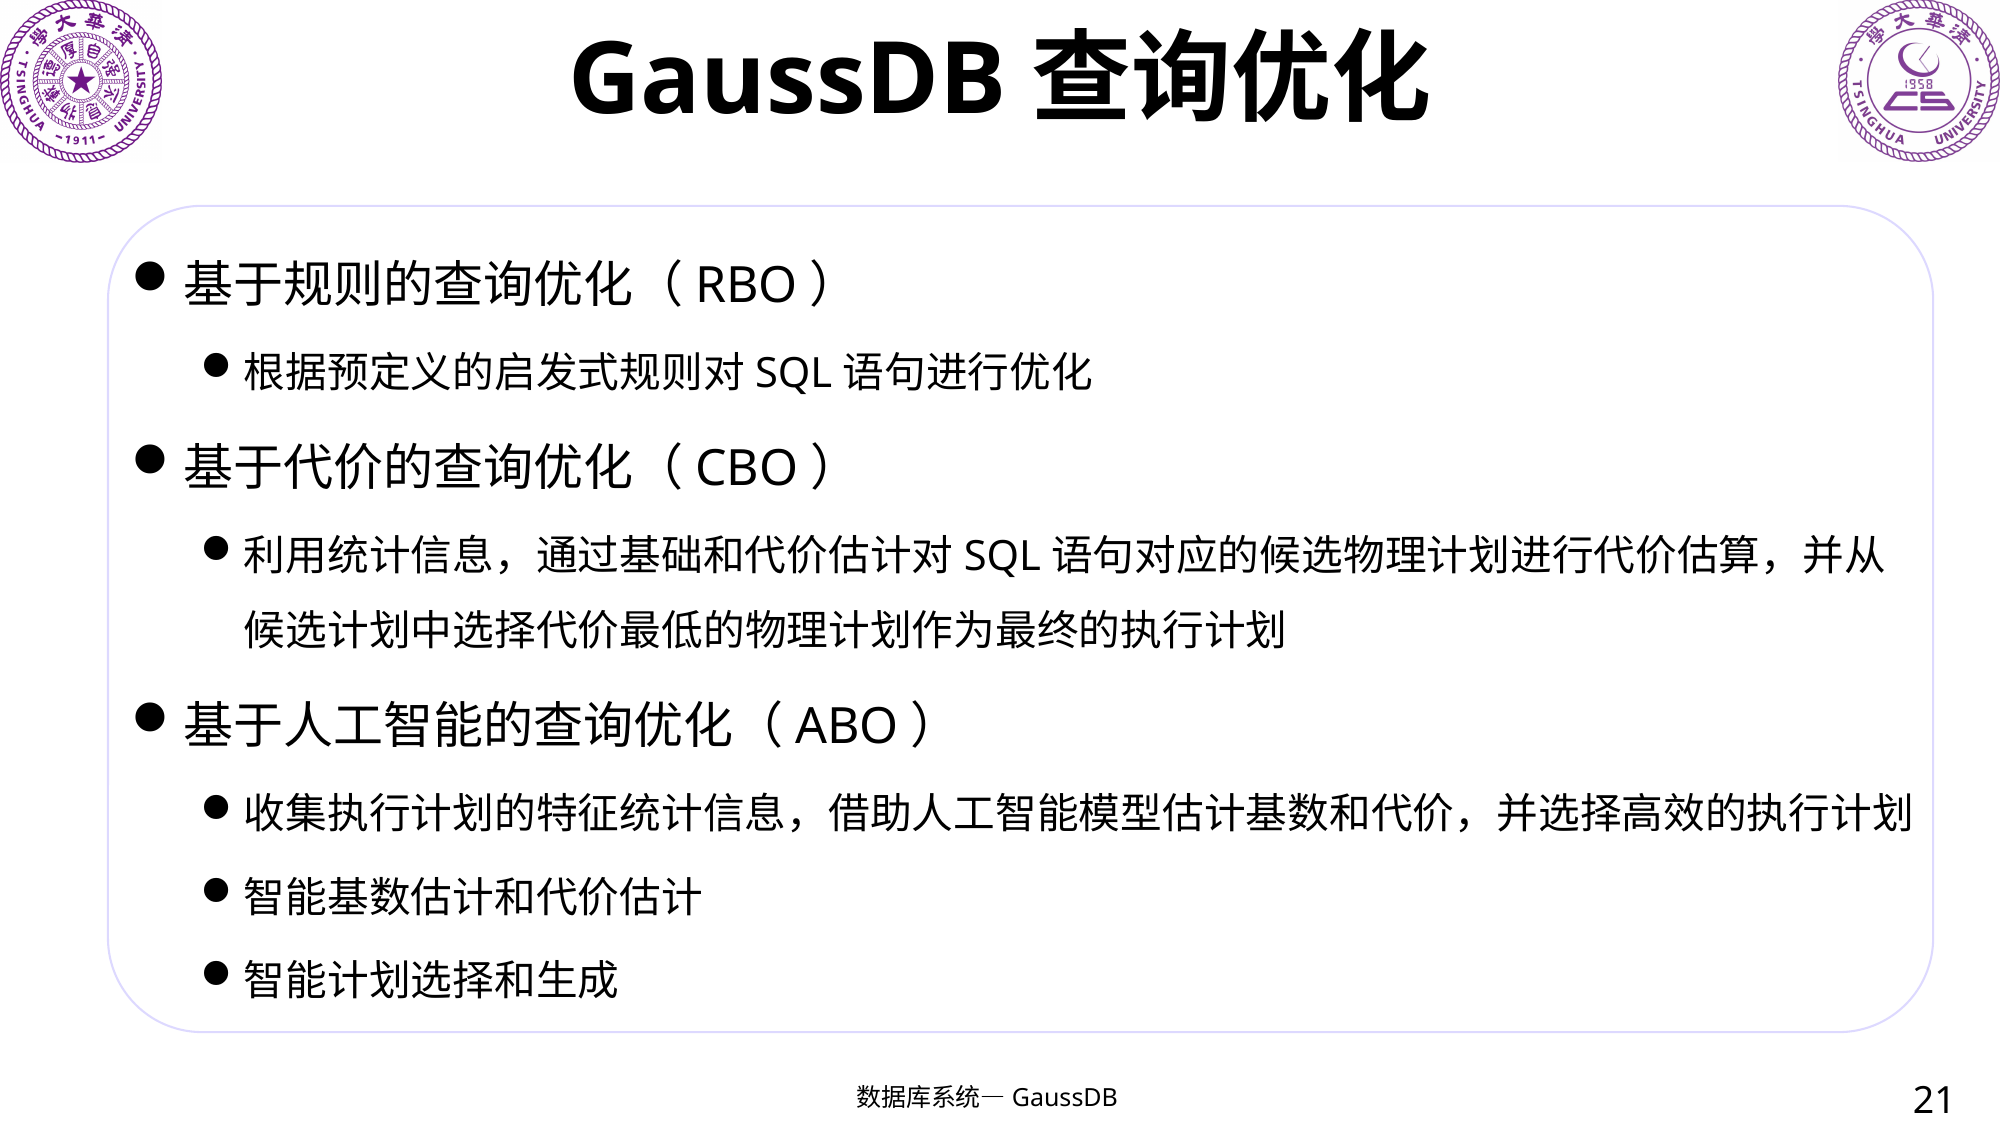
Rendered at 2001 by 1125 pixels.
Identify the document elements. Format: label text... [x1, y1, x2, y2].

text_box [107, 261, 1933, 1033]
picture [1838, 0, 2000, 162]
footer 数据库系统—GaussDB [670, 1073, 1304, 1125]
text_box [163, 205, 1878, 214]
picture [0, 0, 162, 163]
slide_number 21 [1898, 1069, 2000, 1125]
list 基于规则的查询优化（RBO） 根据预定义的启发式规则对SQL语句进行优化 基于代价的查询优化（CBO） 利用统计信息，通过基础和代价估计对SQL语句对应的候选物理计划进行代价估算，并从候选计划中选择代价最低的物理计划作为最终的执行计划 基于人工智能的查询优化（ABO） 收集执行计划的特征统计信息，借助人工智能模型估计基数和代价，并选择高效的执行计划 智能基数估计和代价估计 智能计划选择和生成 [116, 214, 1934, 946]
title GaussDB查询优化 [172, 17, 1828, 130]
